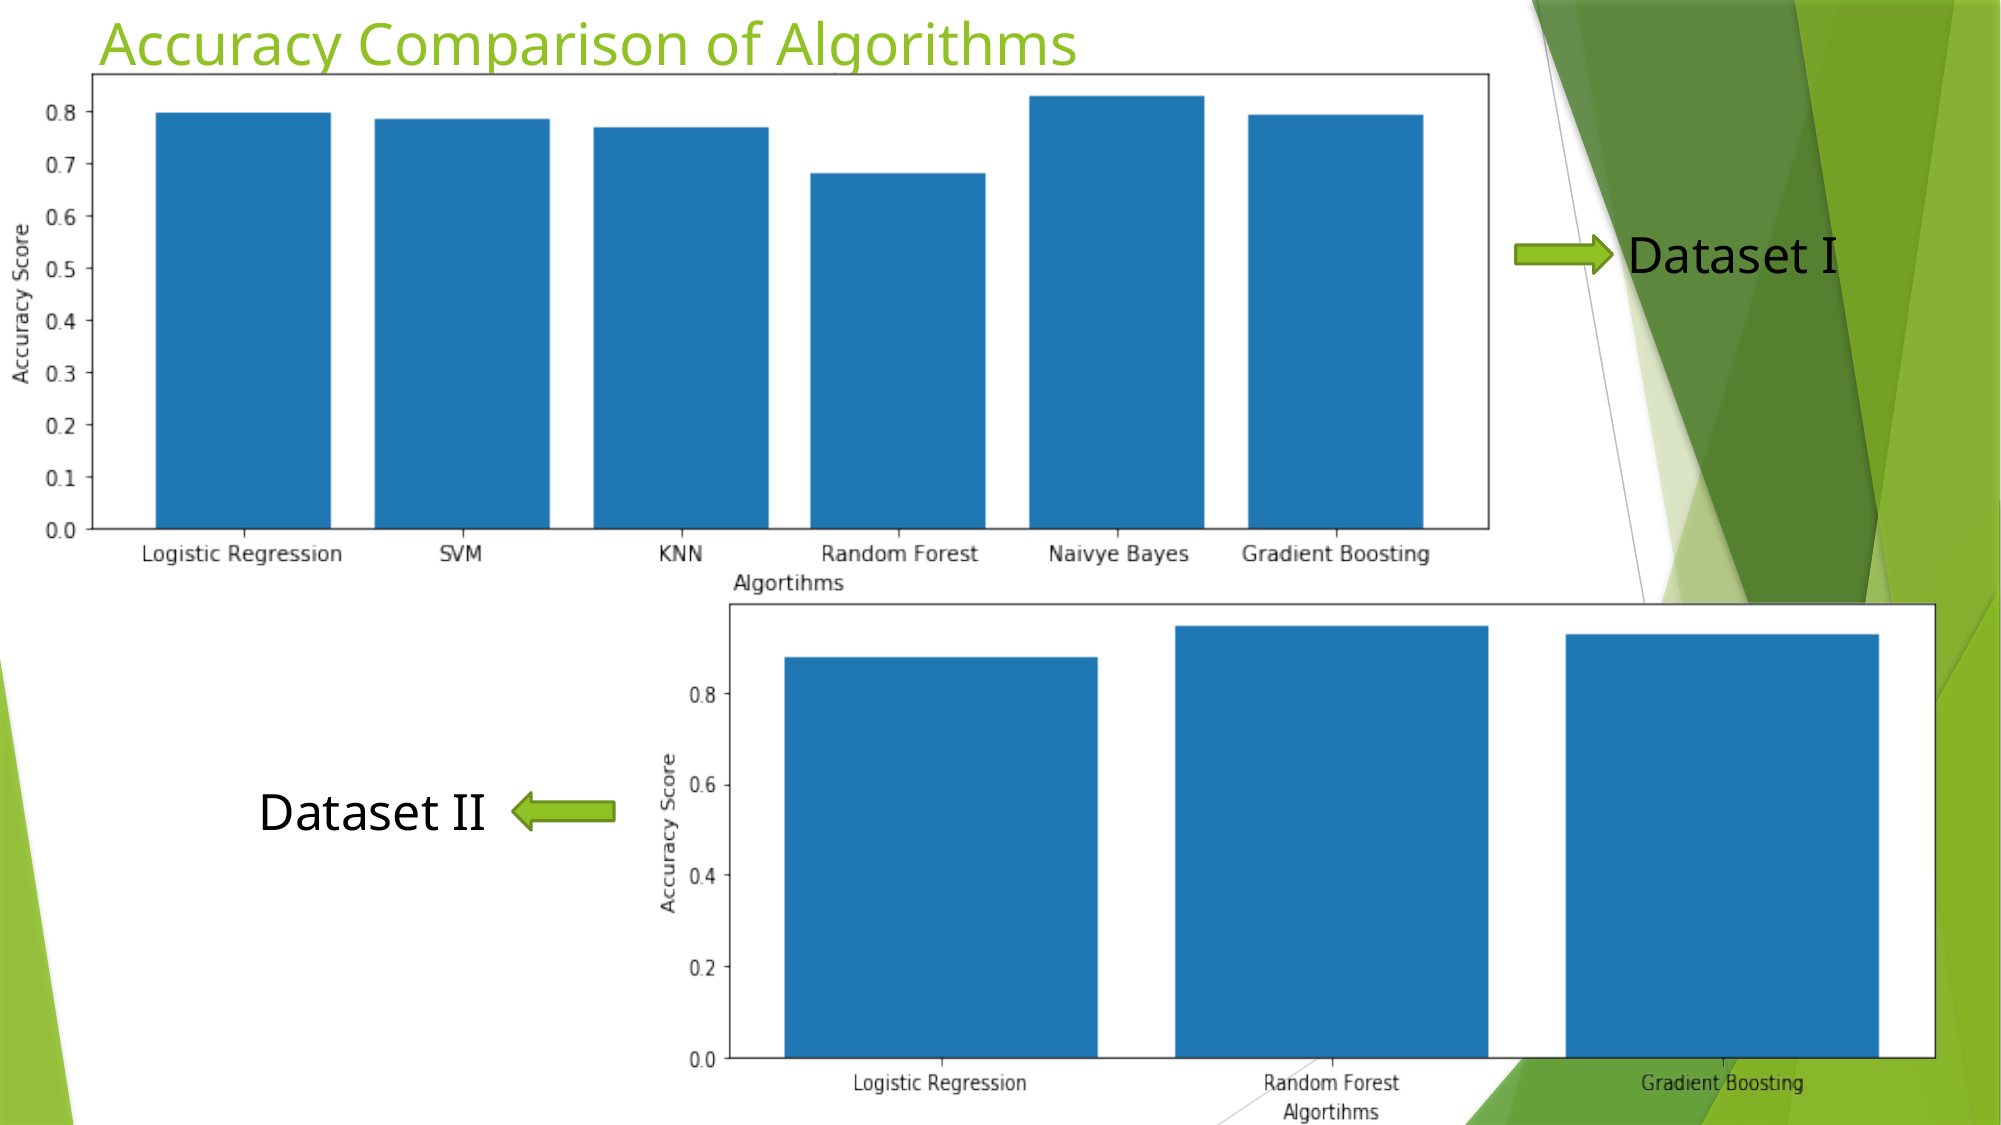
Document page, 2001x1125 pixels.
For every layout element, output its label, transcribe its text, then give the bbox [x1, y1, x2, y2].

text_box [511, 791, 616, 832]
text_box [1514, 234, 1614, 275]
text_box Dataset I [1612, 216, 1977, 292]
title Accuracy Comparison of Algorithms [23, 0, 1434, 60]
picture [0, 60, 1946, 1125]
text_box Dataset II [117, 773, 513, 849]
